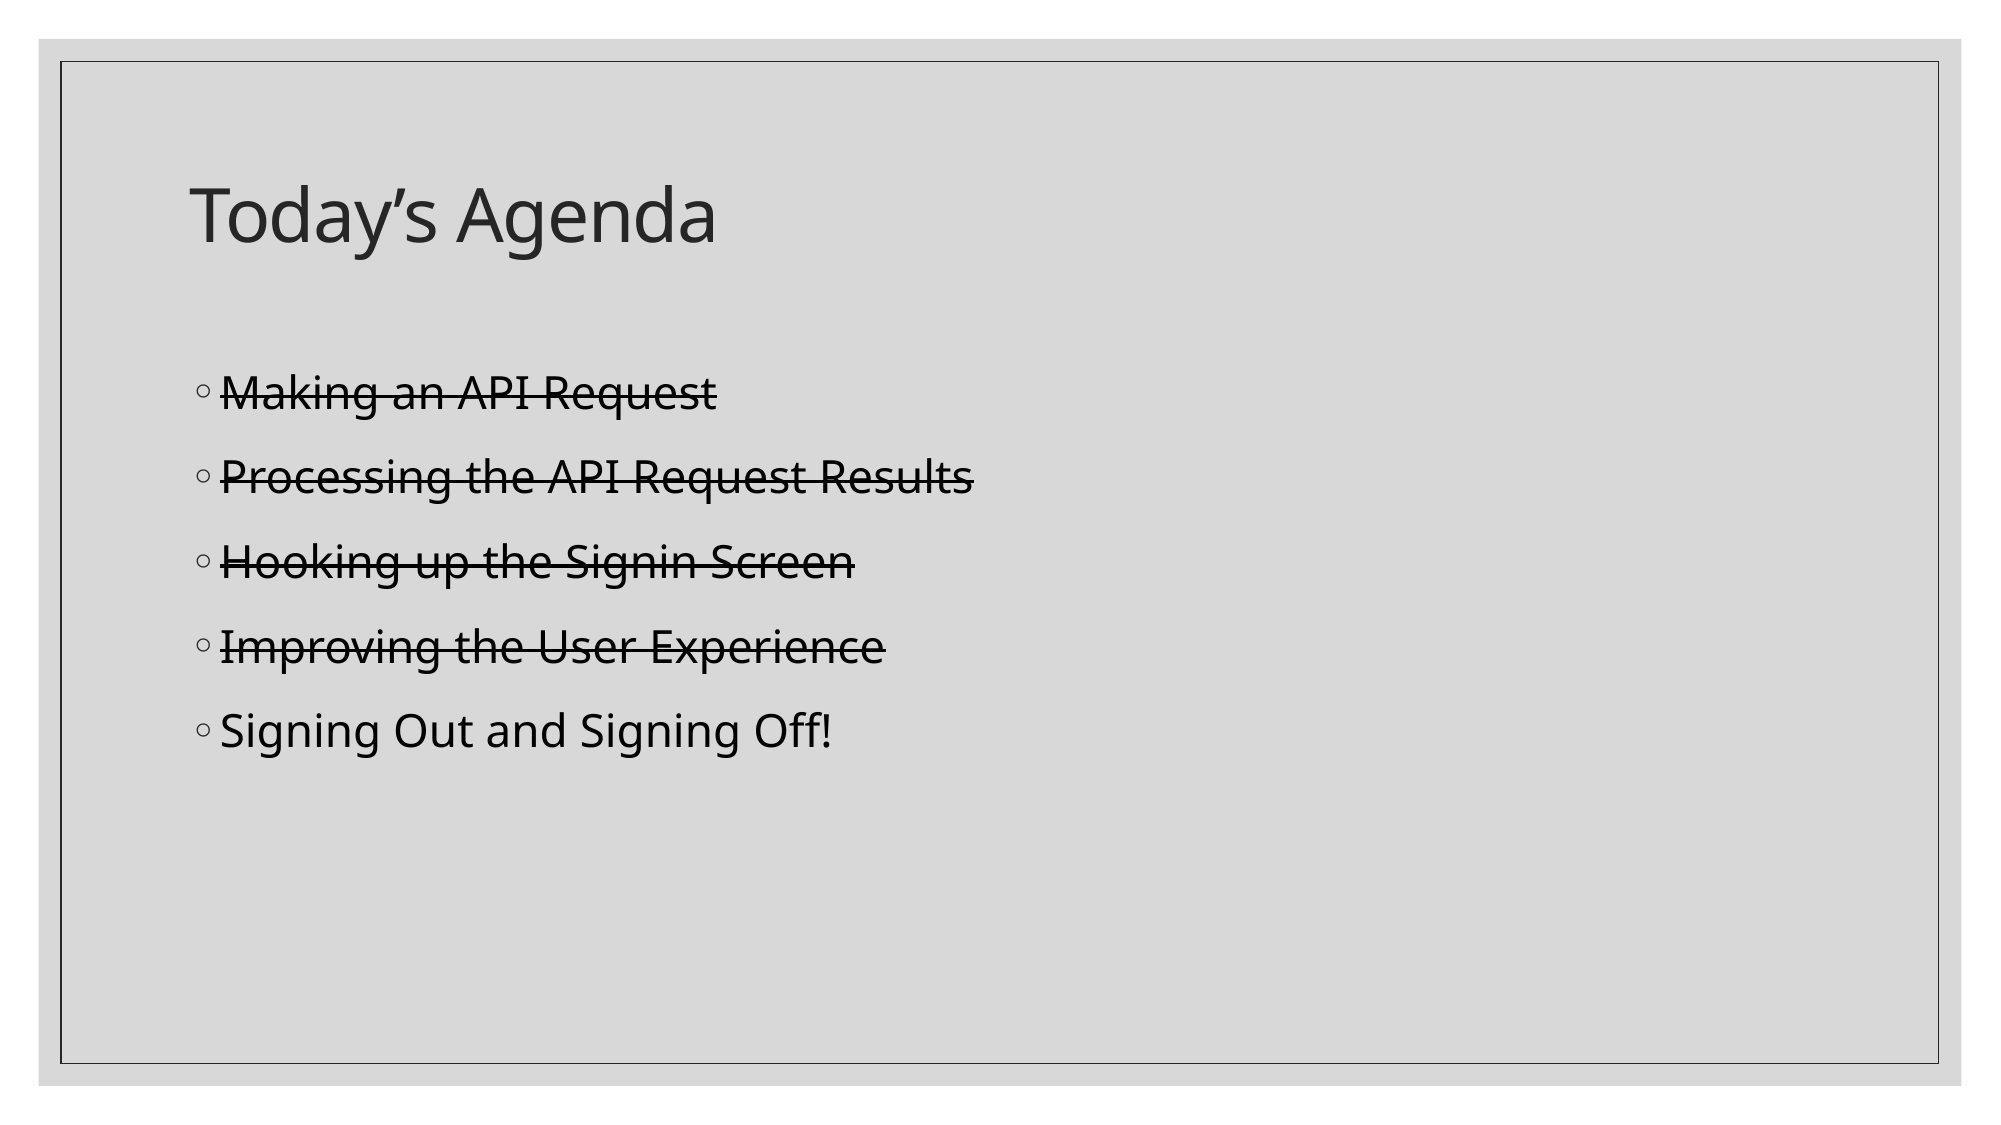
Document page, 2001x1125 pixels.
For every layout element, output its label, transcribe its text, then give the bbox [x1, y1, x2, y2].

list Making an API Request Processing the API Request Results Hooking up the Signin Screen Improving the User Experience Signing Out and Signing Off! [174, 345, 1825, 977]
title Today’s Agenda [174, 105, 1825, 331]
